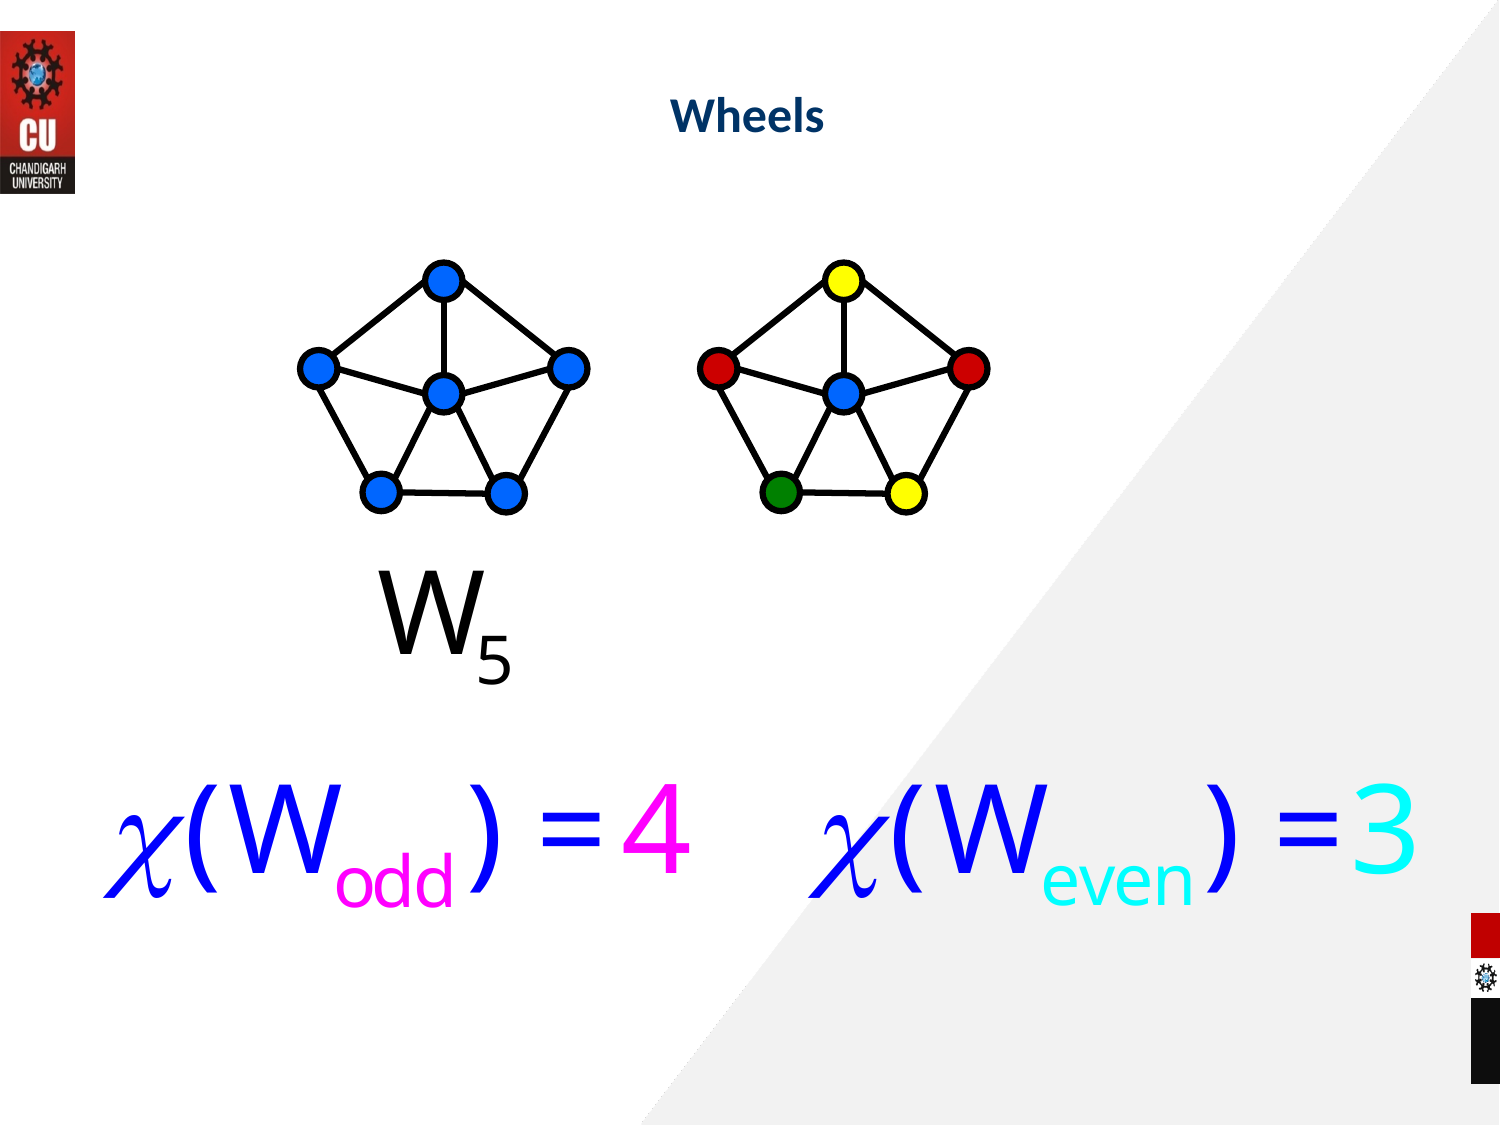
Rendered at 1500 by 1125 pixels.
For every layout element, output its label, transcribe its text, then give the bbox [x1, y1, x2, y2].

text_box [299, 262, 588, 513]
text_box Wheels [655, 74, 840, 150]
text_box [84, 749, 723, 936]
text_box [699, 262, 988, 513]
picture [0, 0, 1500, 1125]
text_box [365, 537, 541, 713]
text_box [789, 749, 1439, 936]
